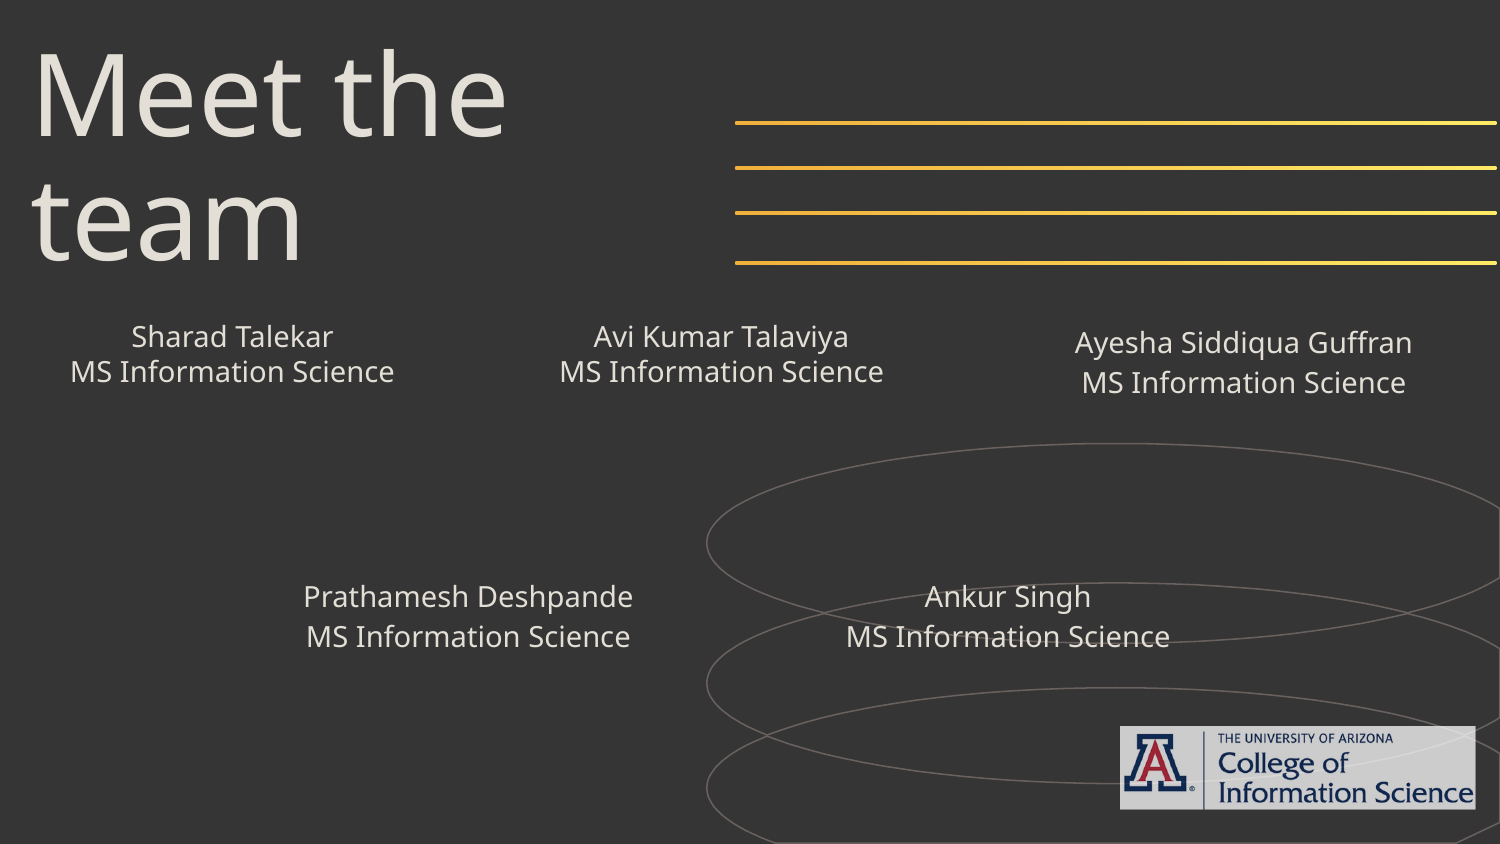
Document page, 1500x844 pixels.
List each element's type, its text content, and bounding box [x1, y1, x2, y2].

text_box Ayesha Siddiqua Guffran MS Information Science [1009, 318, 1469, 398]
subtitle Sharad Talekar MS Information Science [31, 318, 449, 398]
title Meet the team [15, 22, 736, 259]
subtitle Prathamesh Deshpande MS Information Science [267, 573, 685, 653]
subtitle Avi Kumar Talaviya MS Information Science [520, 318, 938, 398]
text_box Ankur Singh MS Information Science [815, 573, 1216, 653]
picture [1120, 726, 1476, 810]
slide_number 3 [1403, 779, 1494, 844]
